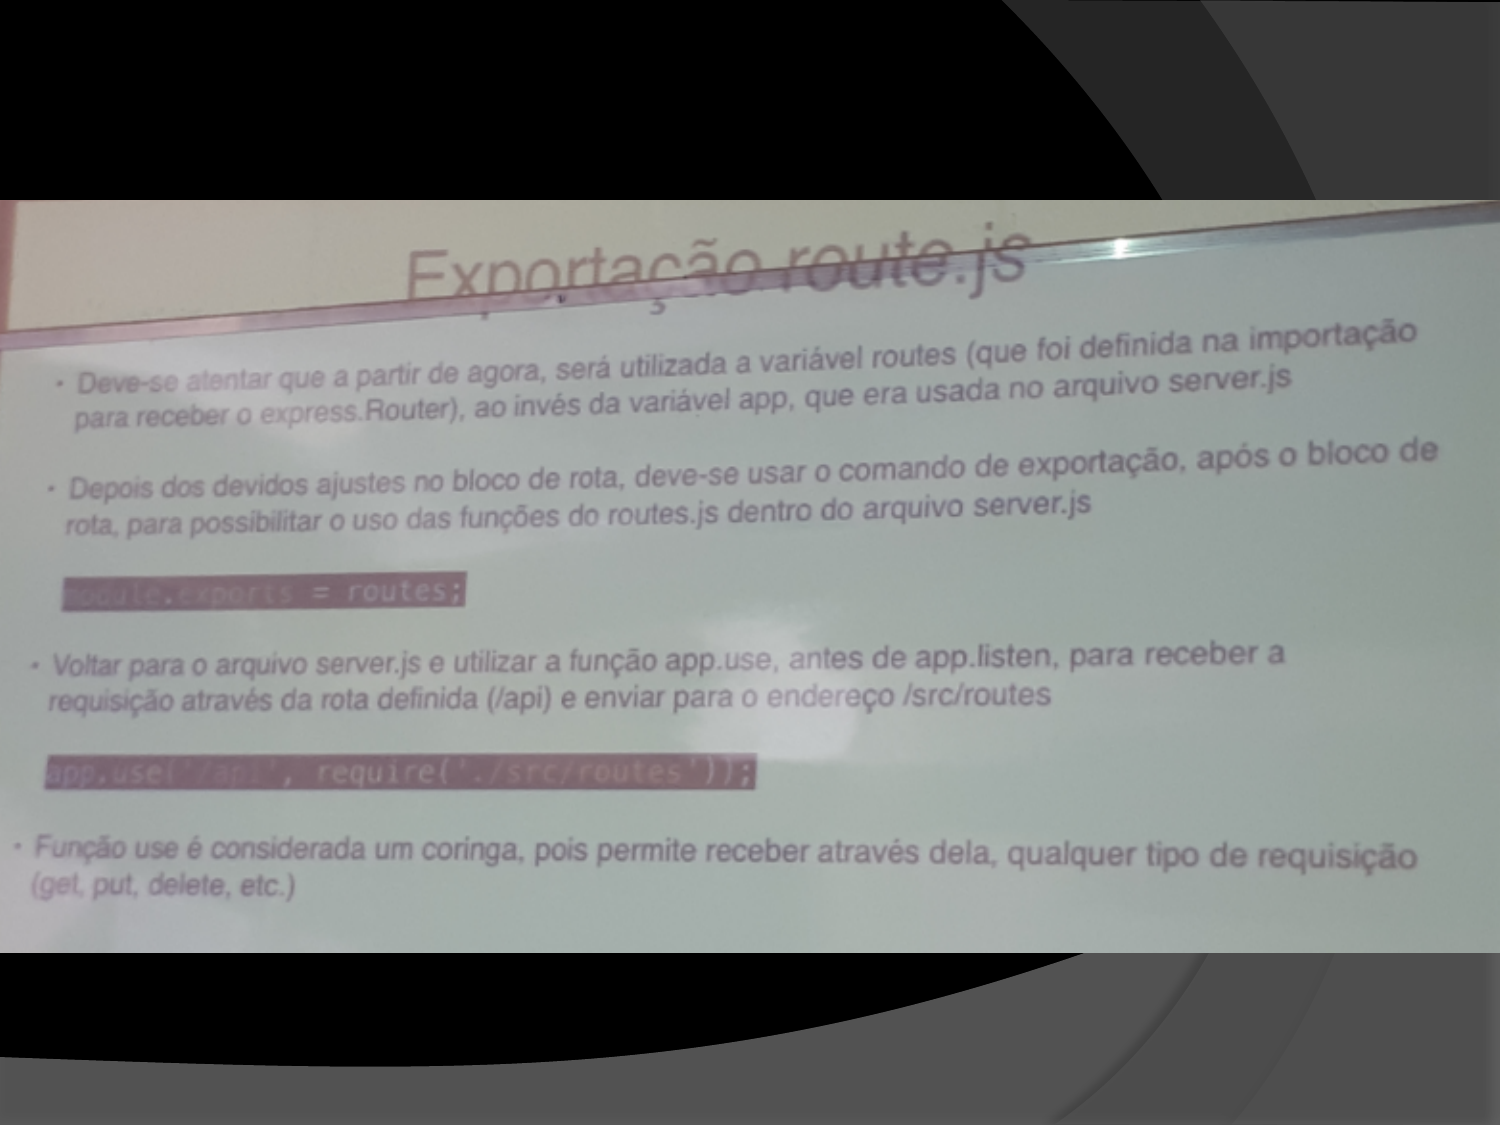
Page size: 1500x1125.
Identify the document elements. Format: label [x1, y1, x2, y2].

picture [0, 200, 1500, 953]
